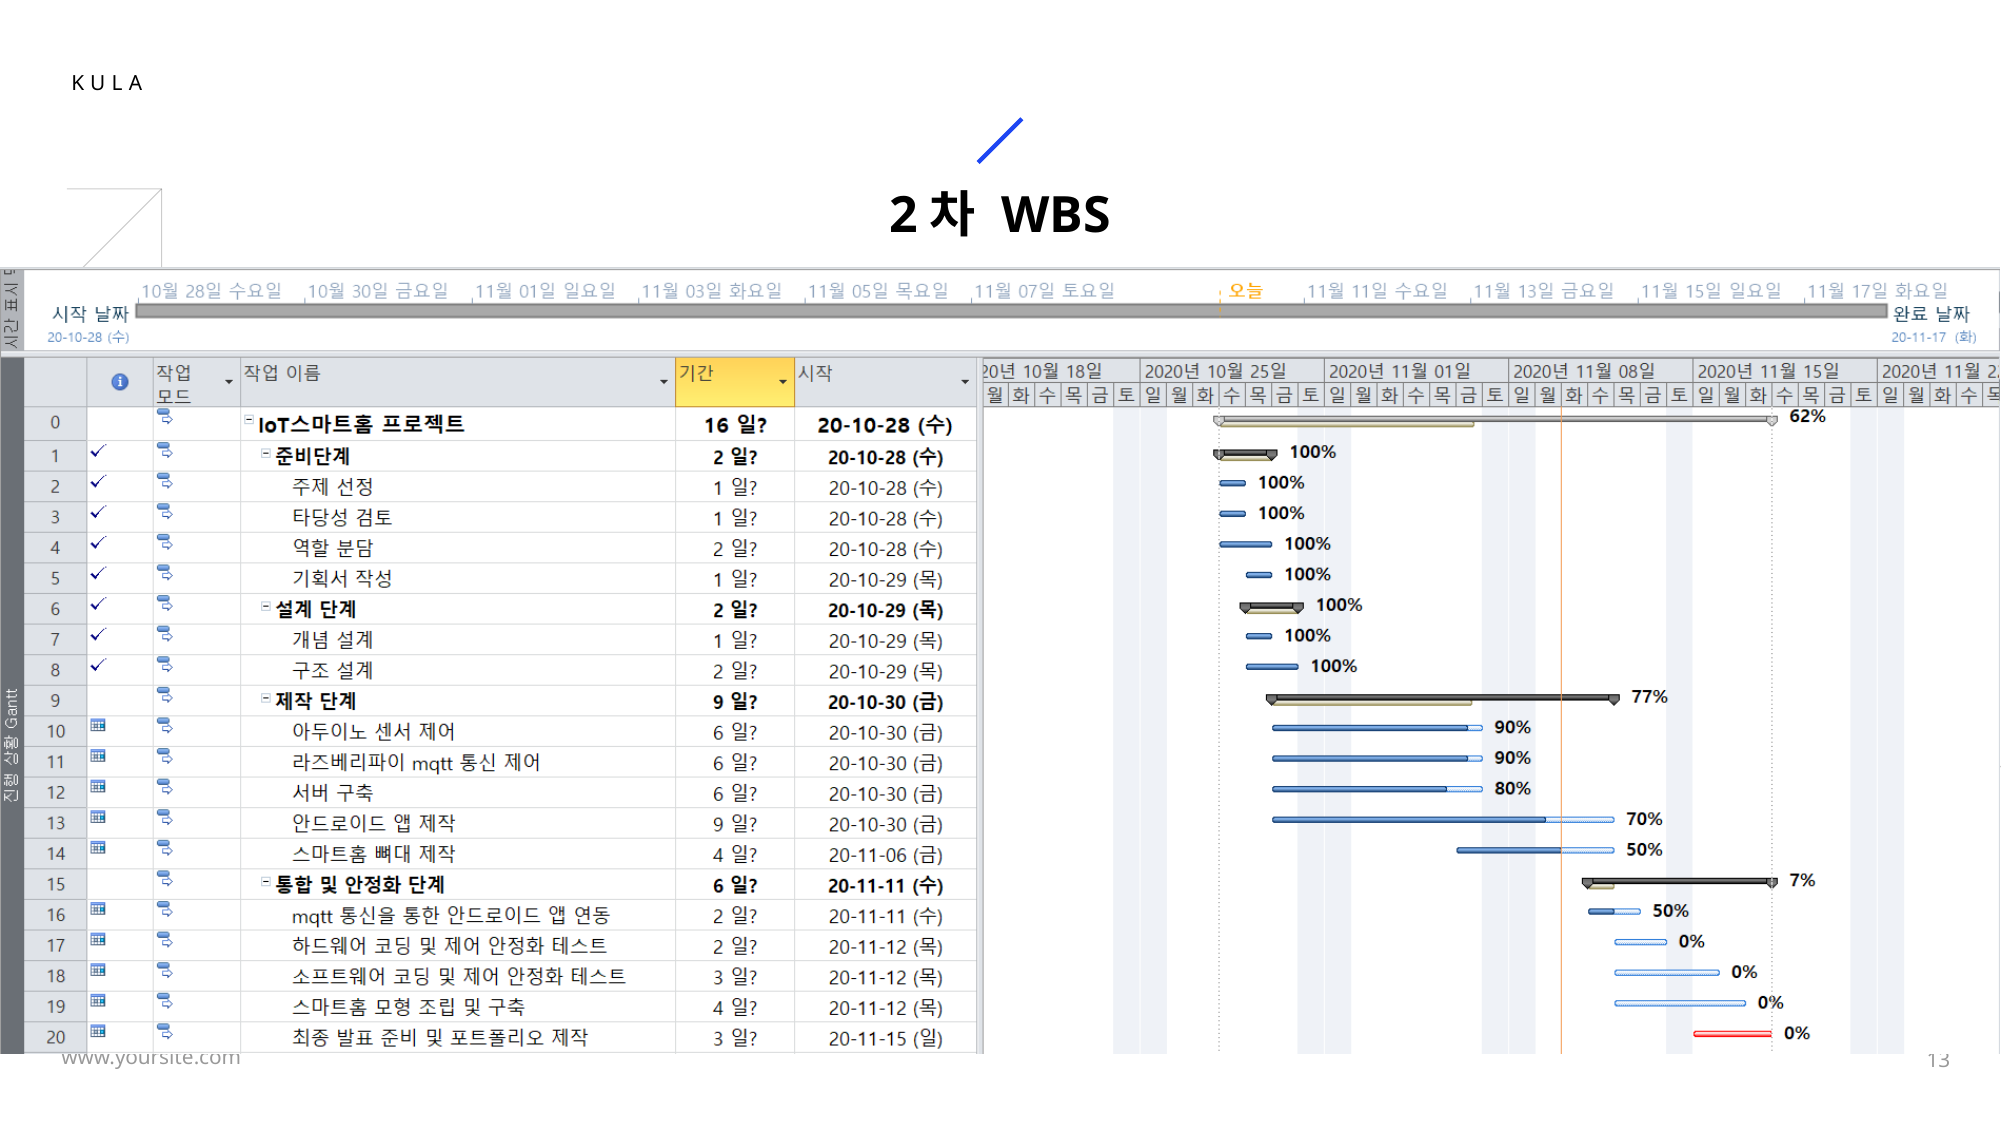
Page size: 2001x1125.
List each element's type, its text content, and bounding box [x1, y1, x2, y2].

slide_number 13 [1896, 1054, 1981, 1080]
title 2차 WBS [282, 162, 1717, 267]
picture [0, 267, 2000, 1054]
